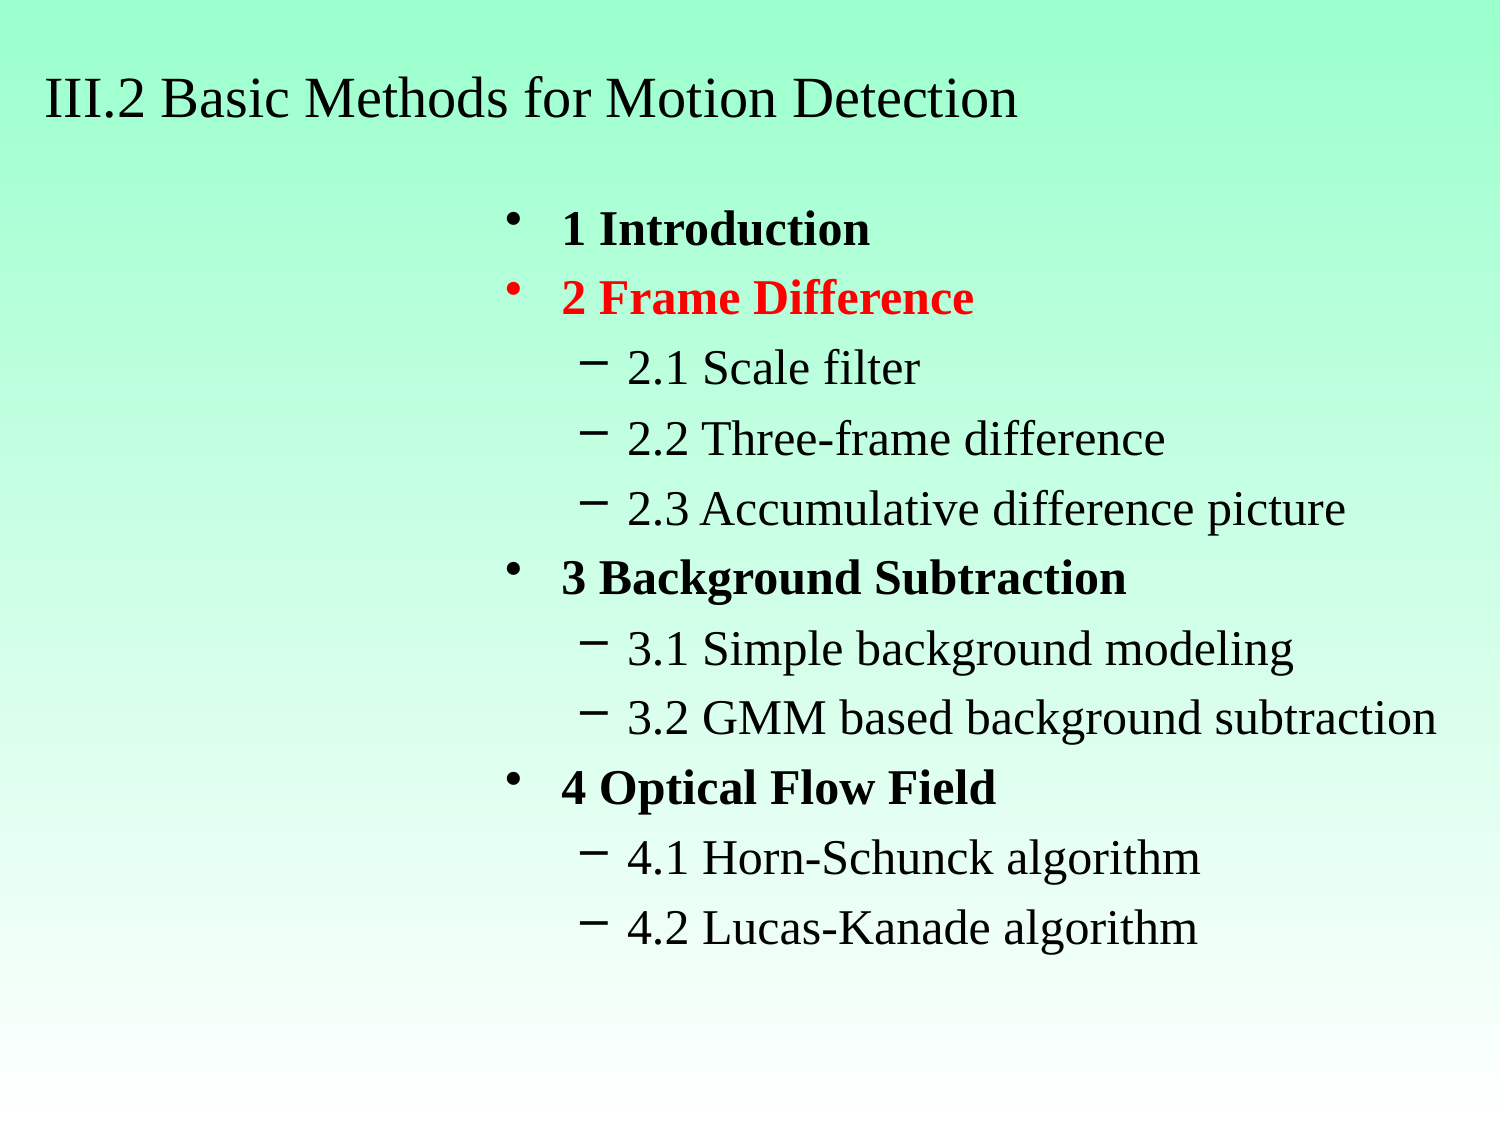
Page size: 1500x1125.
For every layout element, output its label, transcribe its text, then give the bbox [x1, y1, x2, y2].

title III.2 Basic Methods for Motion Detection [29, 0, 1477, 188]
list 1 Introduction 2 Frame Difference 2.1 Scale filter 2.2 Three-frame difference 2.3 Accumulative difference picture 3 Background Subtraction 3.1 Simple background modeling 3.2 GMM based background subtraction 4 Optical Flow Field 4.1 Horn-Schunck algorithm 4.2 Lucas-Kanade algorithm [490, 187, 1500, 1015]
